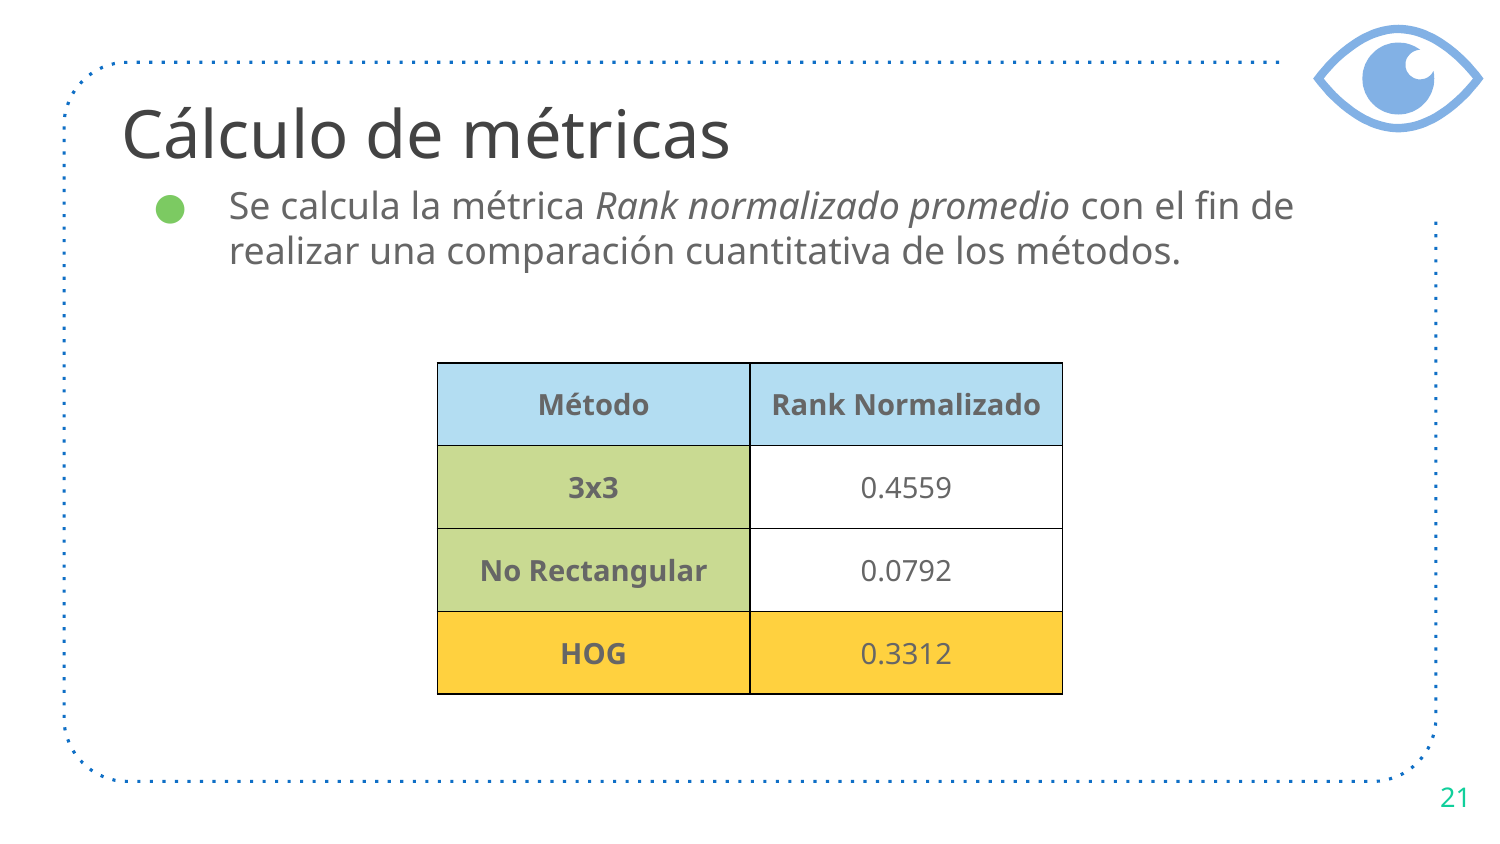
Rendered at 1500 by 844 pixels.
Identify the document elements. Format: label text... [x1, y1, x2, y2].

list Se calcula la métrica Rank normalizado promedio con el fin de realizar una comparación cuantitativa de los métodos. [139, 167, 1319, 556]
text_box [1312, 24, 1484, 133]
title Cálculo de métricas [106, 76, 1233, 218]
table_header Rank Normalizado [751, 364, 1062, 445]
table_cell 3x3 [438, 446, 749, 528]
table_cell HOG [438, 612, 749, 693]
table_cell 0.3312 [751, 612, 1062, 693]
table_cell No Rectangular [438, 529, 749, 611]
table_cell 0.0792 [751, 529, 1062, 611]
table_cell 0.4559 [751, 446, 1062, 528]
table_header Método [438, 364, 749, 445]
slide_number 21 [1411, 753, 1500, 844]
